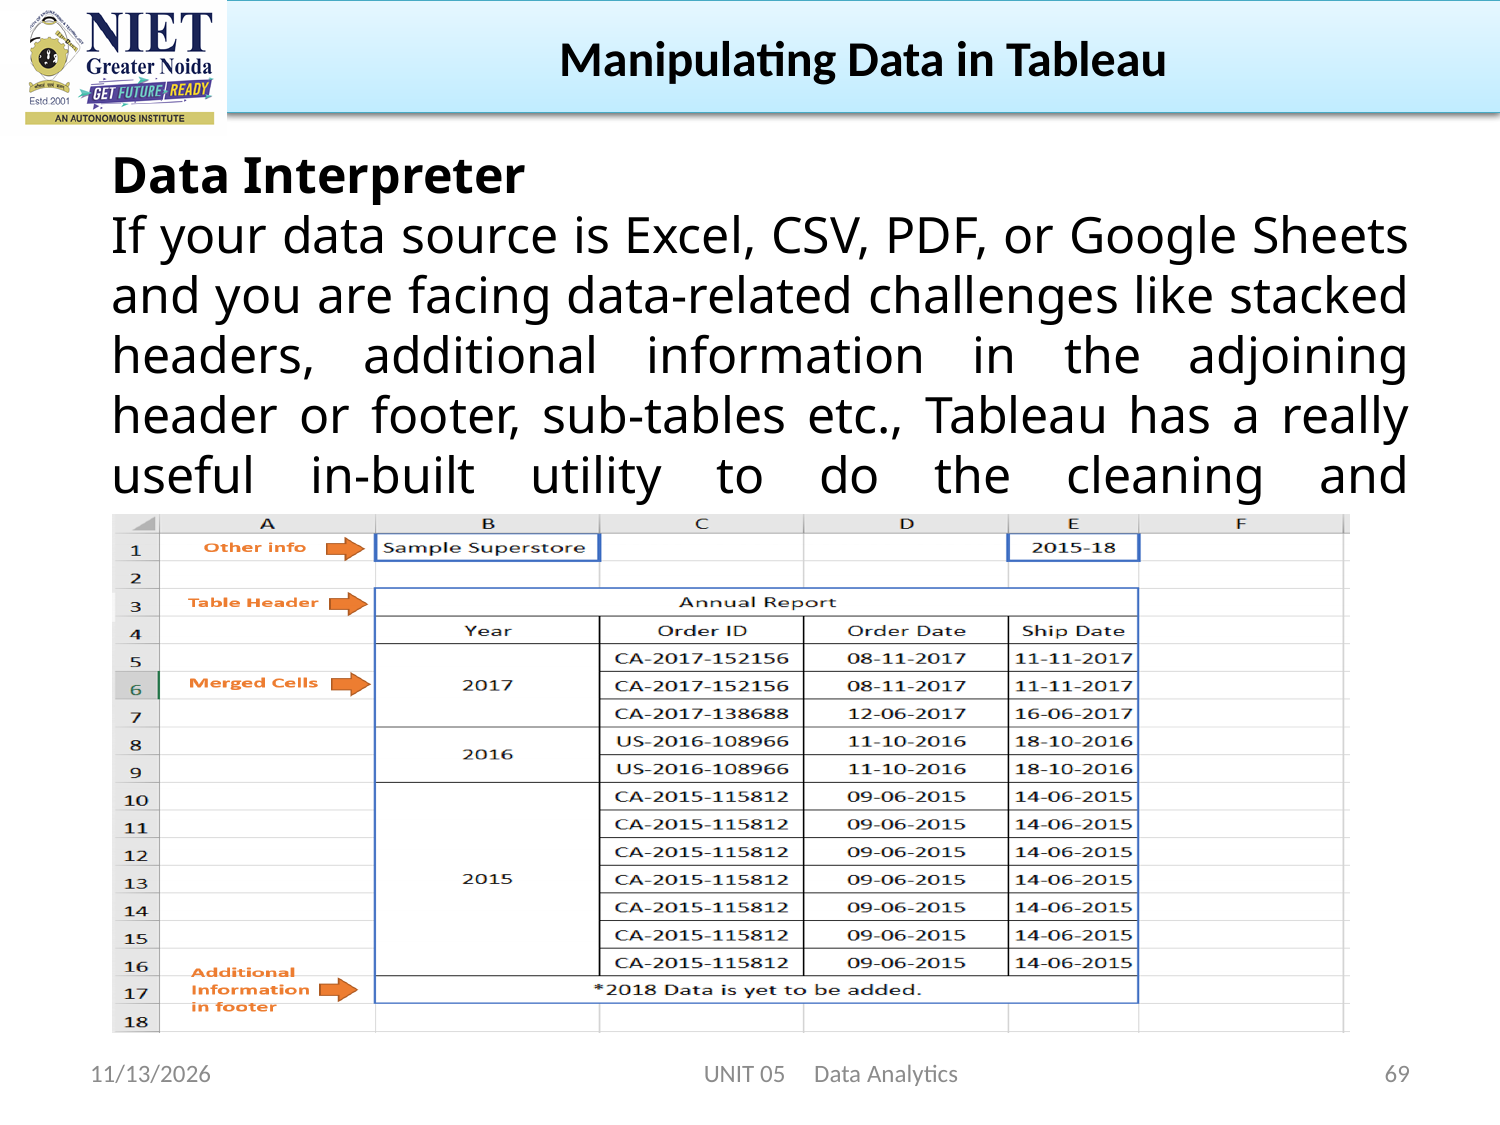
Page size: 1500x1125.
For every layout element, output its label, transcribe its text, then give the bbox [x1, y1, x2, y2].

footer UNIT 05 Data Analytics [512, 1042, 1074, 1103]
picture [0, 0, 238, 137]
picture [112, 514, 1351, 1033]
text_box Data Interpreter If your data source is Excel, CSV, PDF, or Google Sheets and you are facing data-related challenges like stacked headers, additional information in the adjoining header or footer, sub-tables etc., Tableau has a really useful in-built utility to do the cleaning and identification of the tables in your dataset. [96, 135, 1425, 571]
text_box Manipulating Data in Tableau [230, 0, 1500, 113]
slide_number 69 [1074, 1042, 1425, 1103]
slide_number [75, 1042, 425, 1103]
